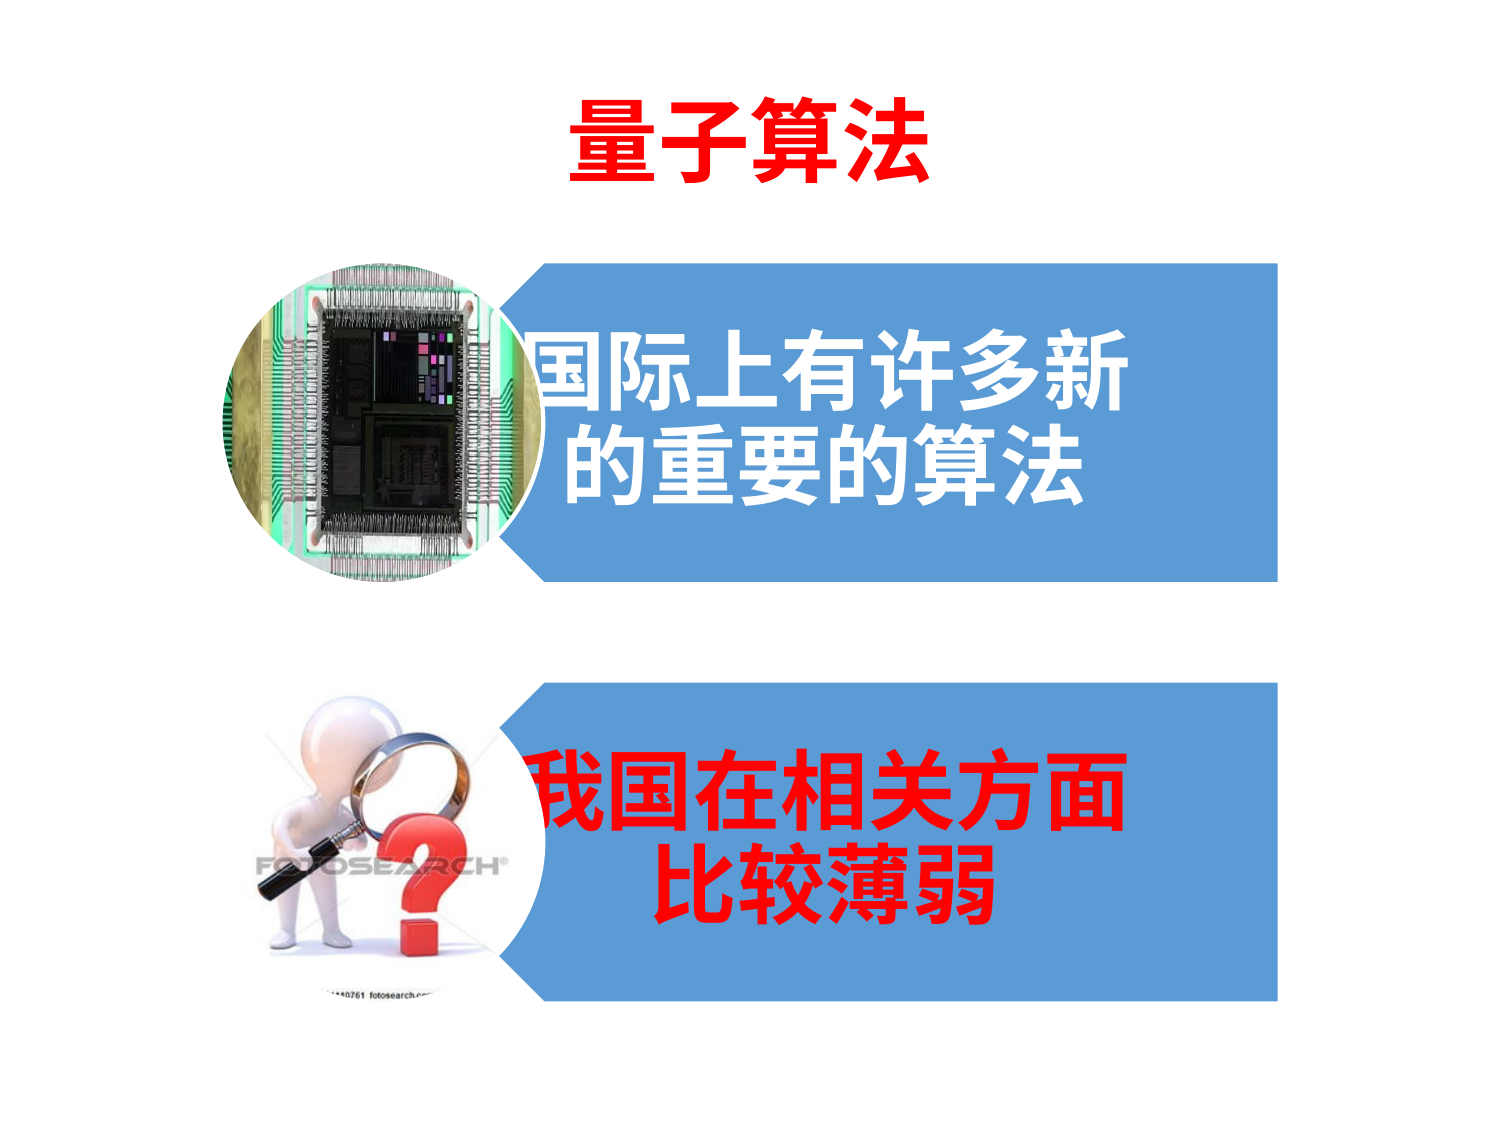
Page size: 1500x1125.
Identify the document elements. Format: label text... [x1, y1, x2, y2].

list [74, 260, 1426, 1004]
title 量子算法 [74, 44, 1426, 233]
